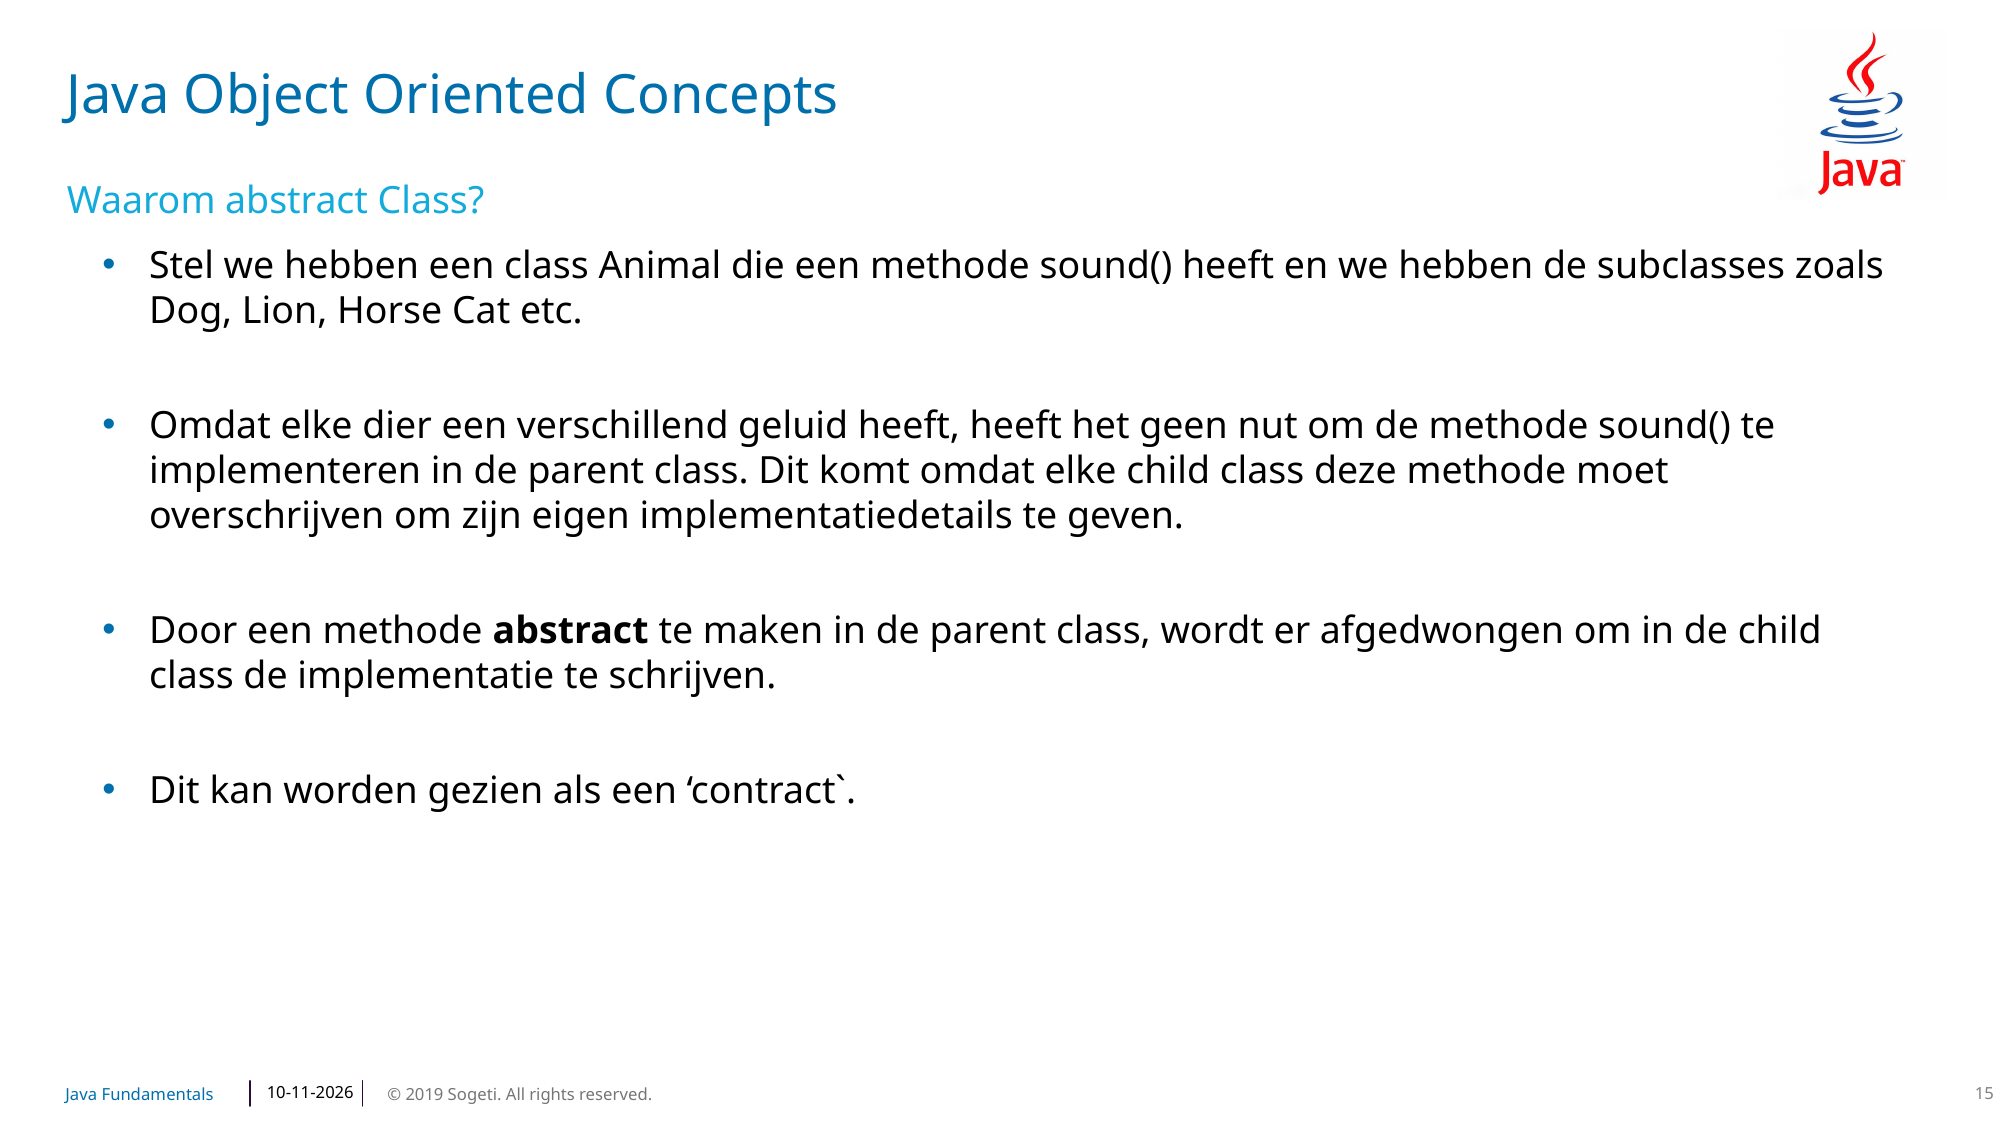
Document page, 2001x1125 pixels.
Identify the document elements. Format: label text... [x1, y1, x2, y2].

text_box Java Object Oriented Concepts [66, 66, 1776, 134]
picture [1776, 28, 1948, 200]
text_box Waarom abstract Class? [66, 174, 1863, 242]
list Stel we hebben een class Animal die een methode sound() heeft en we hebben de subclasses zoals Dog, Lion, Horse Cat etc. Omdat elke dier een verschillend geluid heeft, heeft het geen nut om de methode sound() te implementeren in de parent class. Dit komt omdat elke child class deze methode moet overschrijven om zijn eigen implementatiedetails te geven. Door een methode abstract te maken in de parent class, wordt er afgedwongen om in de child class de implementatie te schrijven. Dit kan worden gezien als een ‘contract`. [102, 241, 1898, 951]
